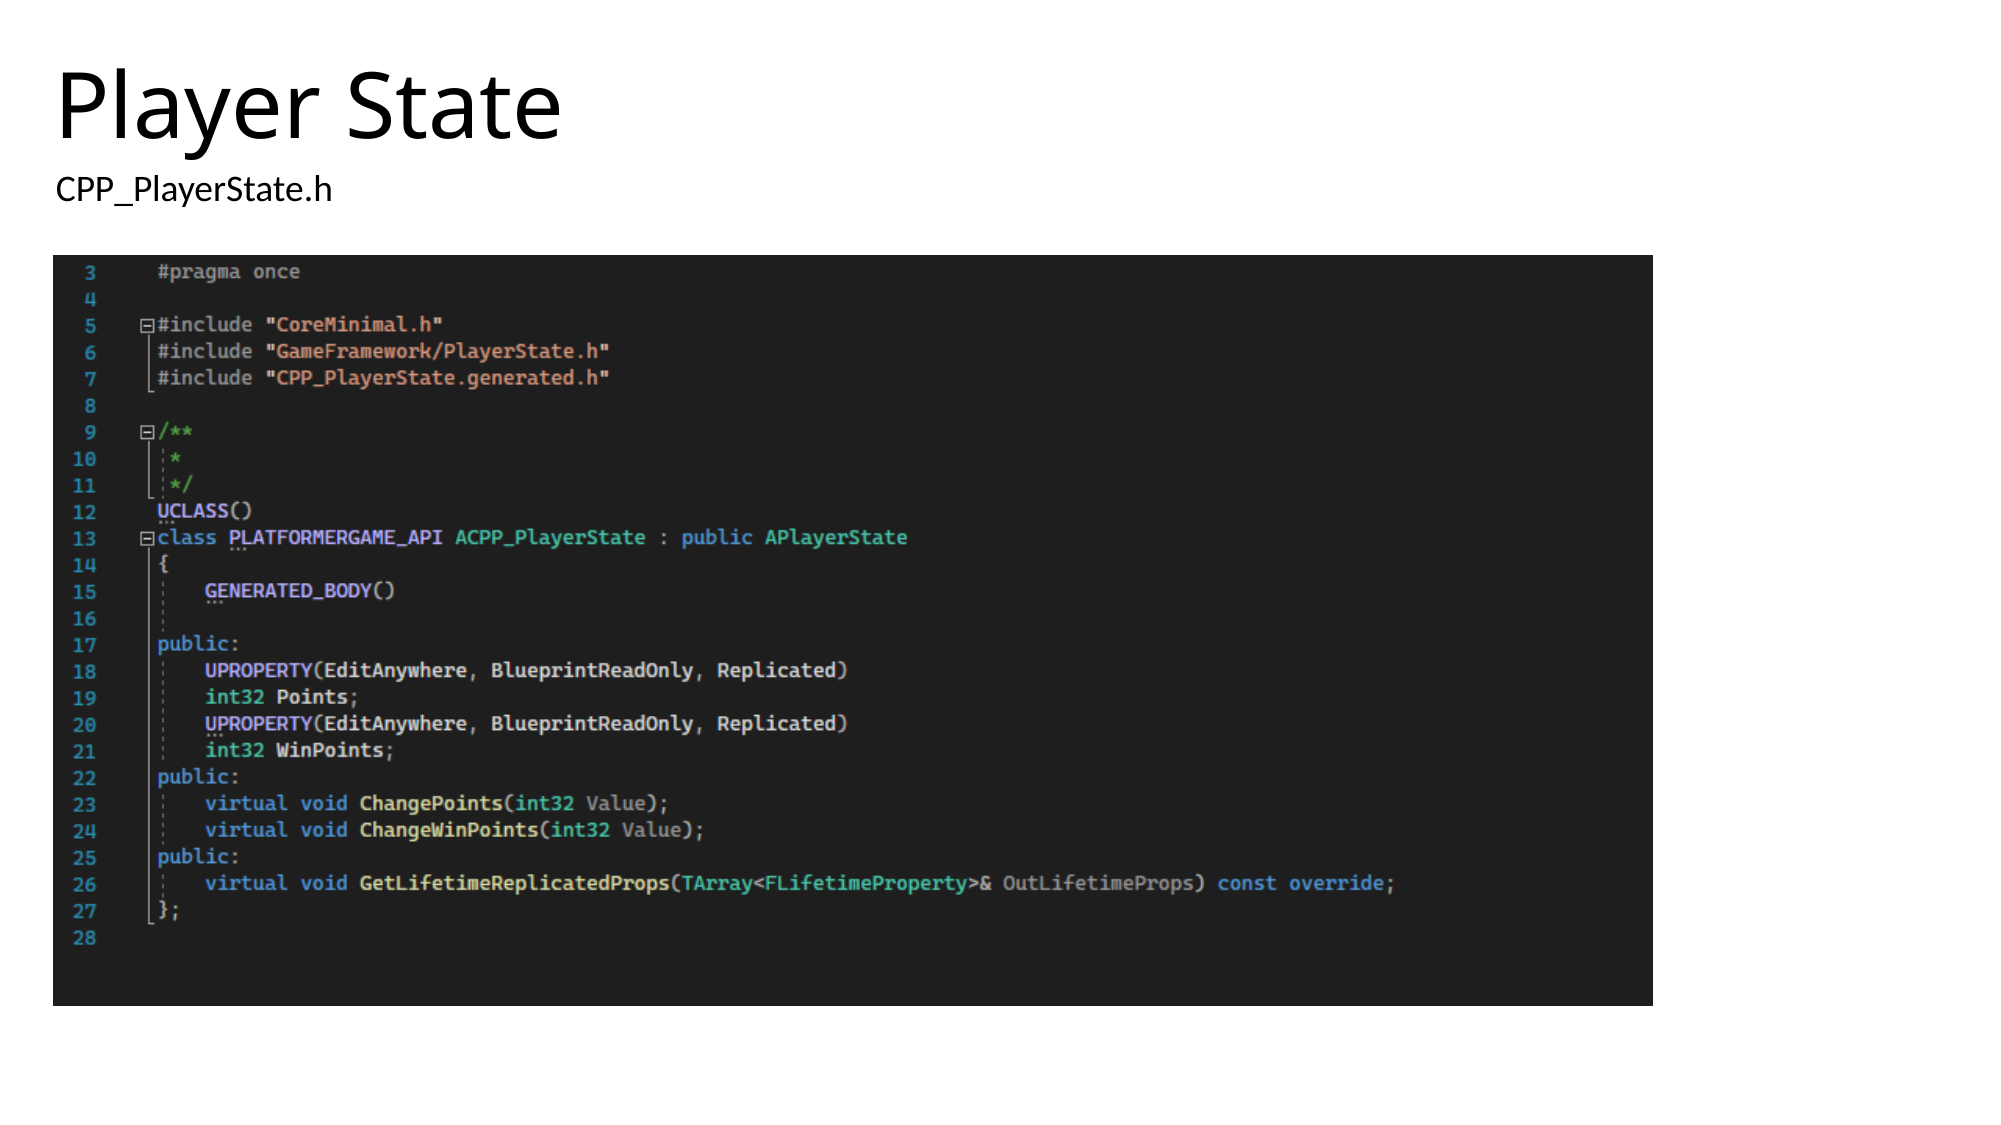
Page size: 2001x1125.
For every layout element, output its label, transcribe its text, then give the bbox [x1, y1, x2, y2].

picture [53, 255, 1653, 1006]
text_box CPP_PlayerState.h [41, 156, 349, 217]
title Player State [39, 0, 1765, 218]
